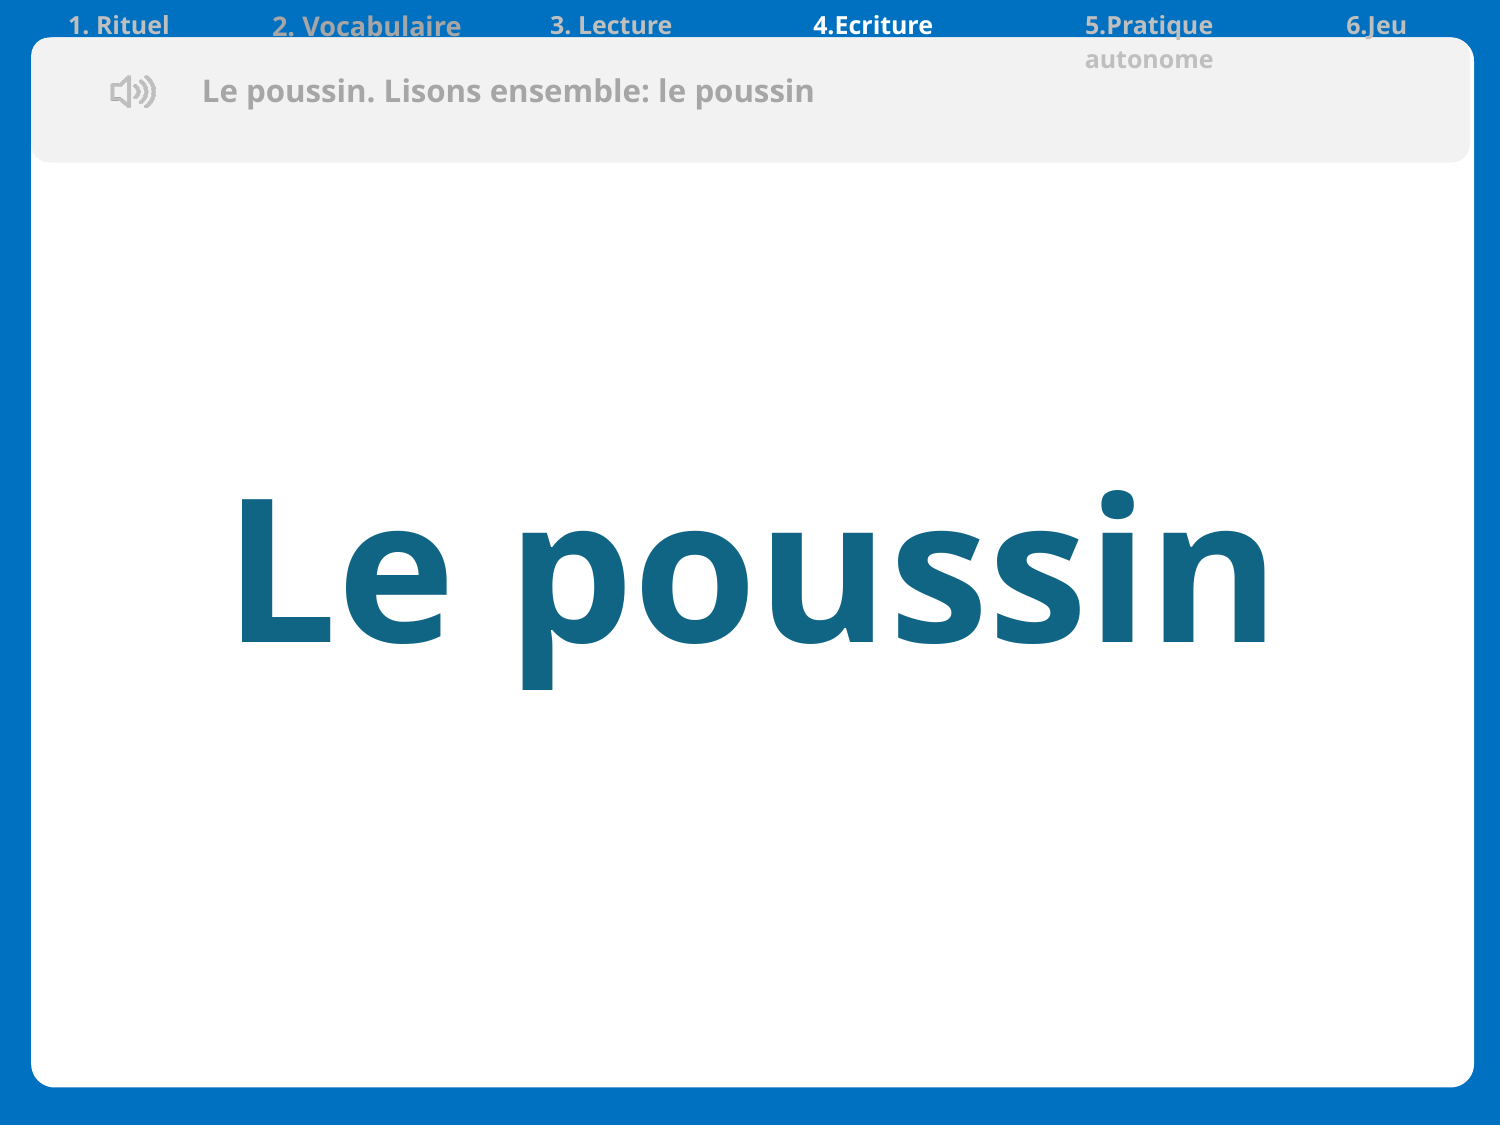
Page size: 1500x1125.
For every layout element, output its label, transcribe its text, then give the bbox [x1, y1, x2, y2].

text_box [0, 0, 1500, 1125]
table_header 3. Lecture [489, 0, 734, 59]
text_box [110, 83, 156, 108]
text_box [29, 43, 1472, 165]
table_header 5.Pratique autonome [1013, 0, 1286, 59]
text_box Le poussin [29, 42, 1477, 1090]
table_header 1. Rituel [0, 0, 245, 83]
text_box Le poussin. Lisons ensemble: le poussin [187, 59, 1362, 158]
table_header 4.Ecriture [734, 0, 1013, 59]
table_header 2. Vocabulaire [245, 0, 489, 59]
table_header 6.Jeu [1286, 0, 1468, 83]
